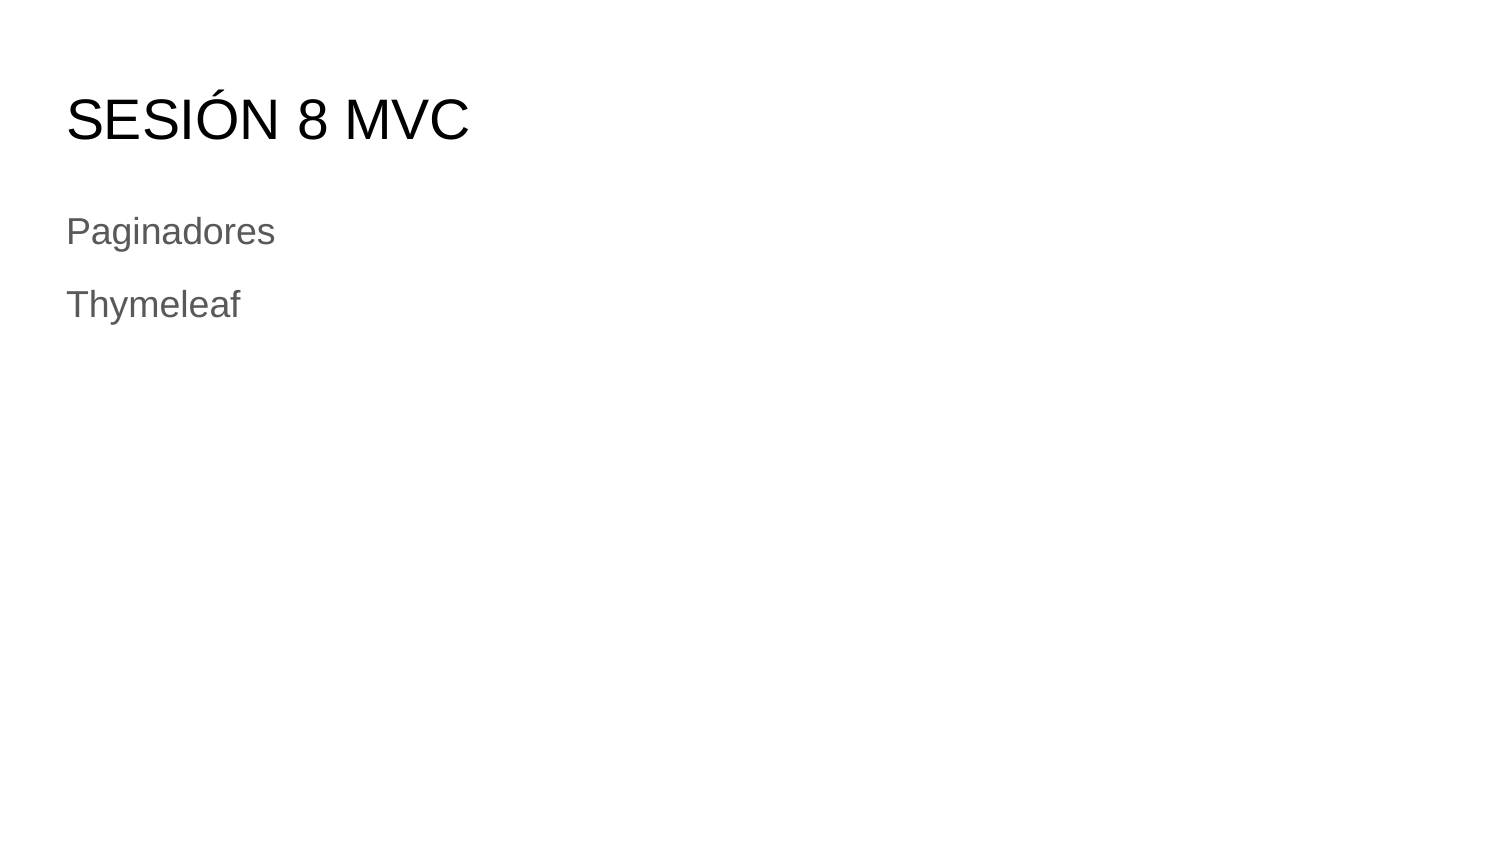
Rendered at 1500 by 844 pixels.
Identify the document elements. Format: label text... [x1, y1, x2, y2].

title SESIÓN 8 MVC [51, 72, 1449, 167]
list Paginadores Thymeleaf [51, 189, 1449, 750]
